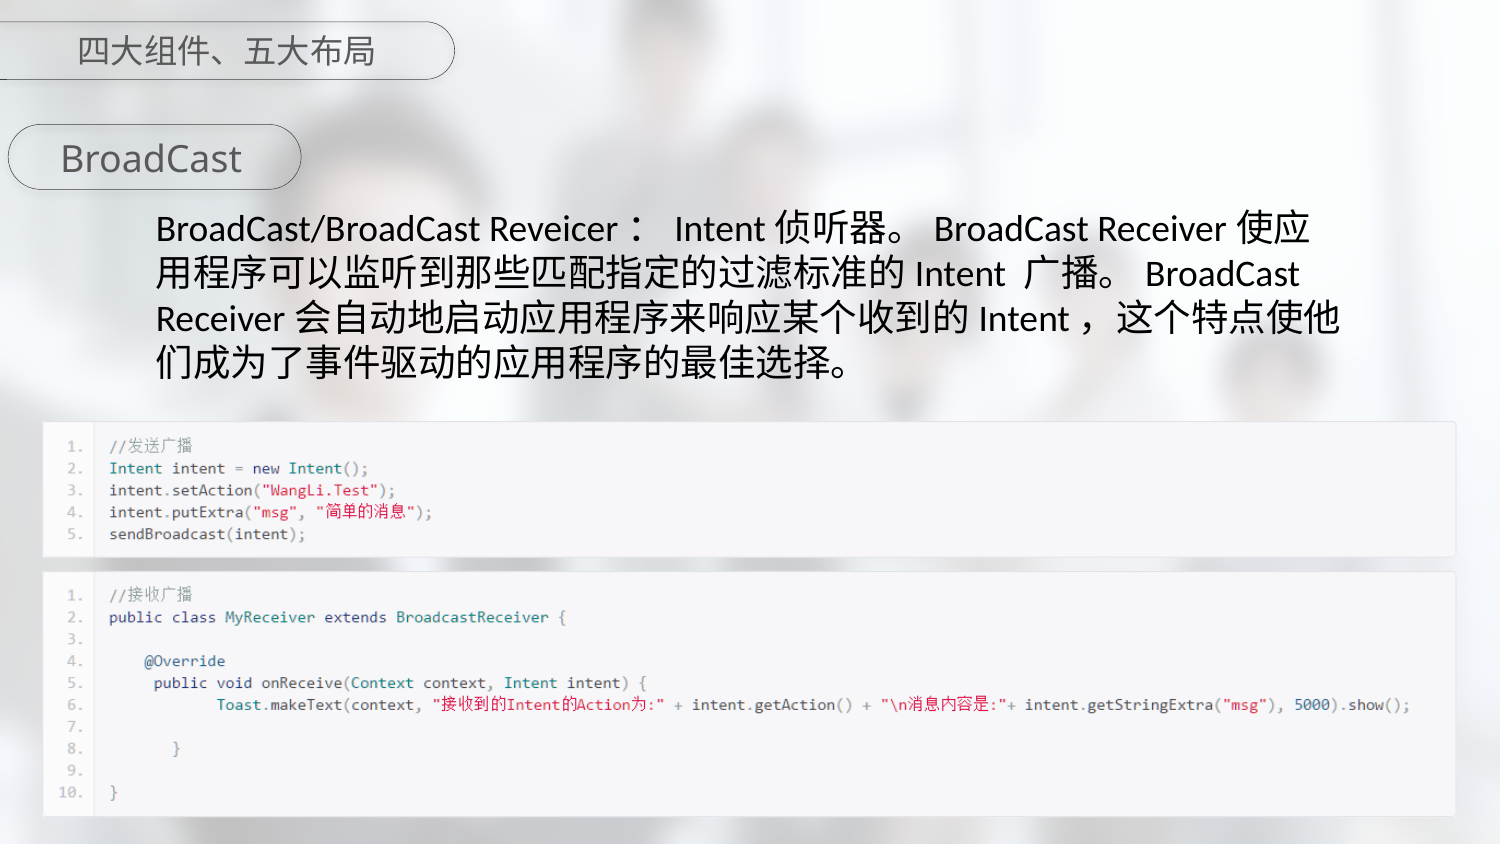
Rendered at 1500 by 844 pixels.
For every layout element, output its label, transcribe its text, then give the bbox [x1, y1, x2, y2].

text_box BroadCast/BroadCast Reveicer：Intent侦听器。BroadCast Receiver使应用程序可以监听到那些匹配指定的过滤标准的Intent 广播。BroadCast Receiver会自动地启动应用程序来响应某个收到的Intent，这个特点使他们成为了事件驱动的应用程序的最佳选择。 [141, 196, 1359, 407]
text_box 四大组件、五大布局 [39, 22, 415, 78]
text_box [0, 21, 456, 81]
text_box BroadCast [45, 127, 258, 188]
picture [0, 0, 1500, 844]
text_box [7, 123, 302, 191]
